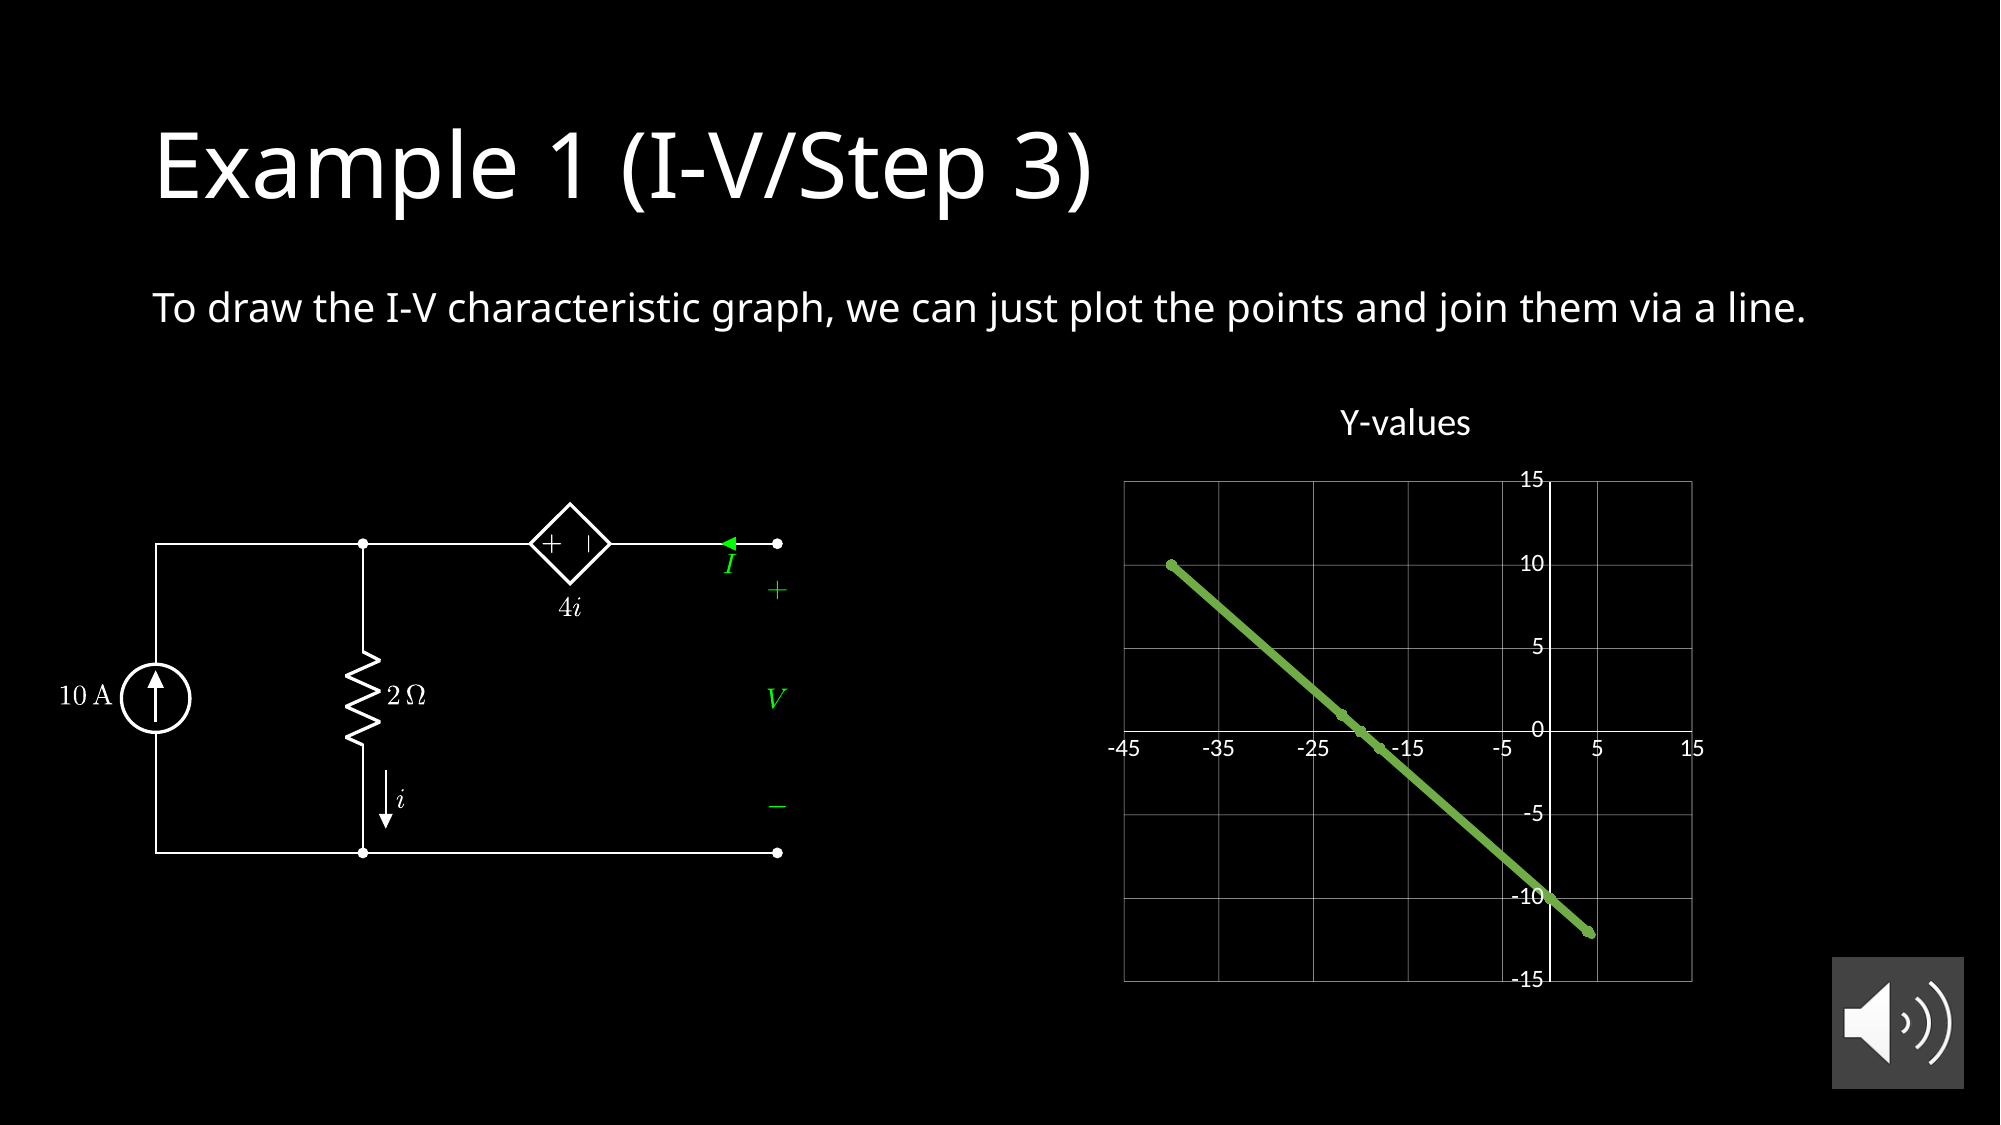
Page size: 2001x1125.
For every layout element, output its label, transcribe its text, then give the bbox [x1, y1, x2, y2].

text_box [60, 503, 788, 858]
chart [1095, 373, 1718, 1007]
picture [1831, 956, 1965, 1090]
title Example 1 (I-V/Step 3) [137, 59, 1863, 277]
text_box To draw the I-V characteristic graph, we can just plot the points and join them via a line. [137, 277, 1863, 342]
